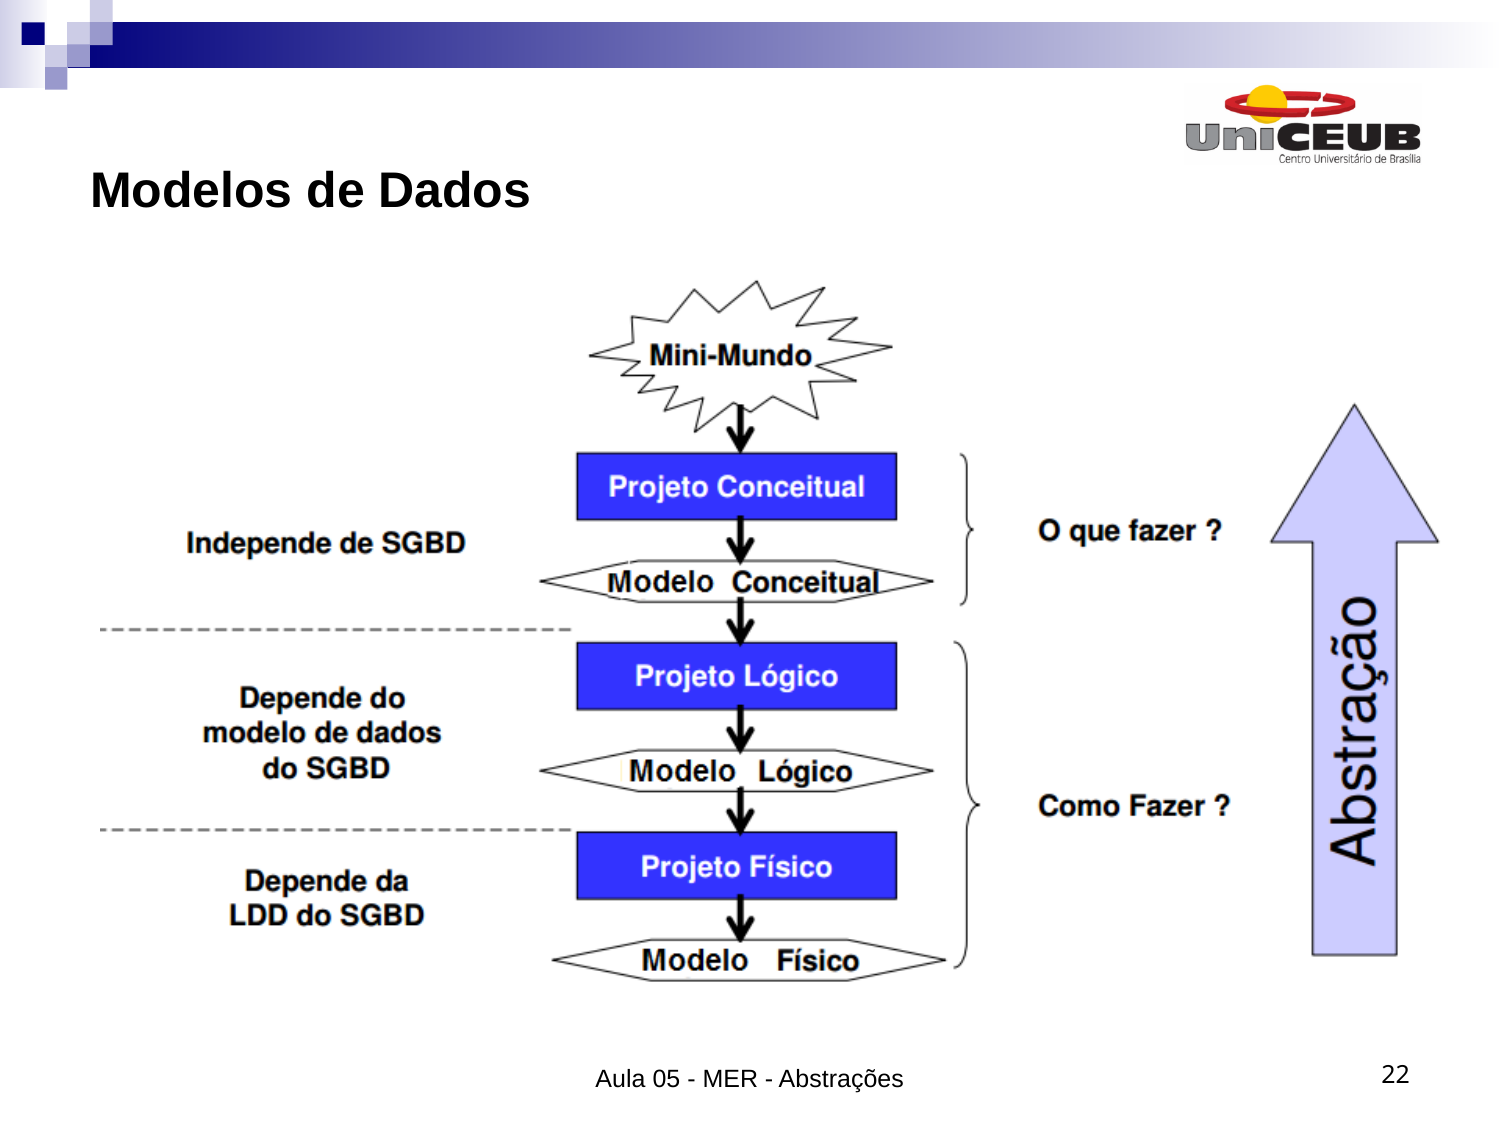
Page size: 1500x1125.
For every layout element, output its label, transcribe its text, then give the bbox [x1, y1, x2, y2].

picture [1184, 83, 1422, 165]
title Modelos de Dados [75, 75, 1425, 300]
text_box 22 [1074, 1030, 1425, 1100]
footer Aula 05 - MER - Abstrações [512, 1030, 988, 1100]
picture [100, 266, 1462, 1021]
